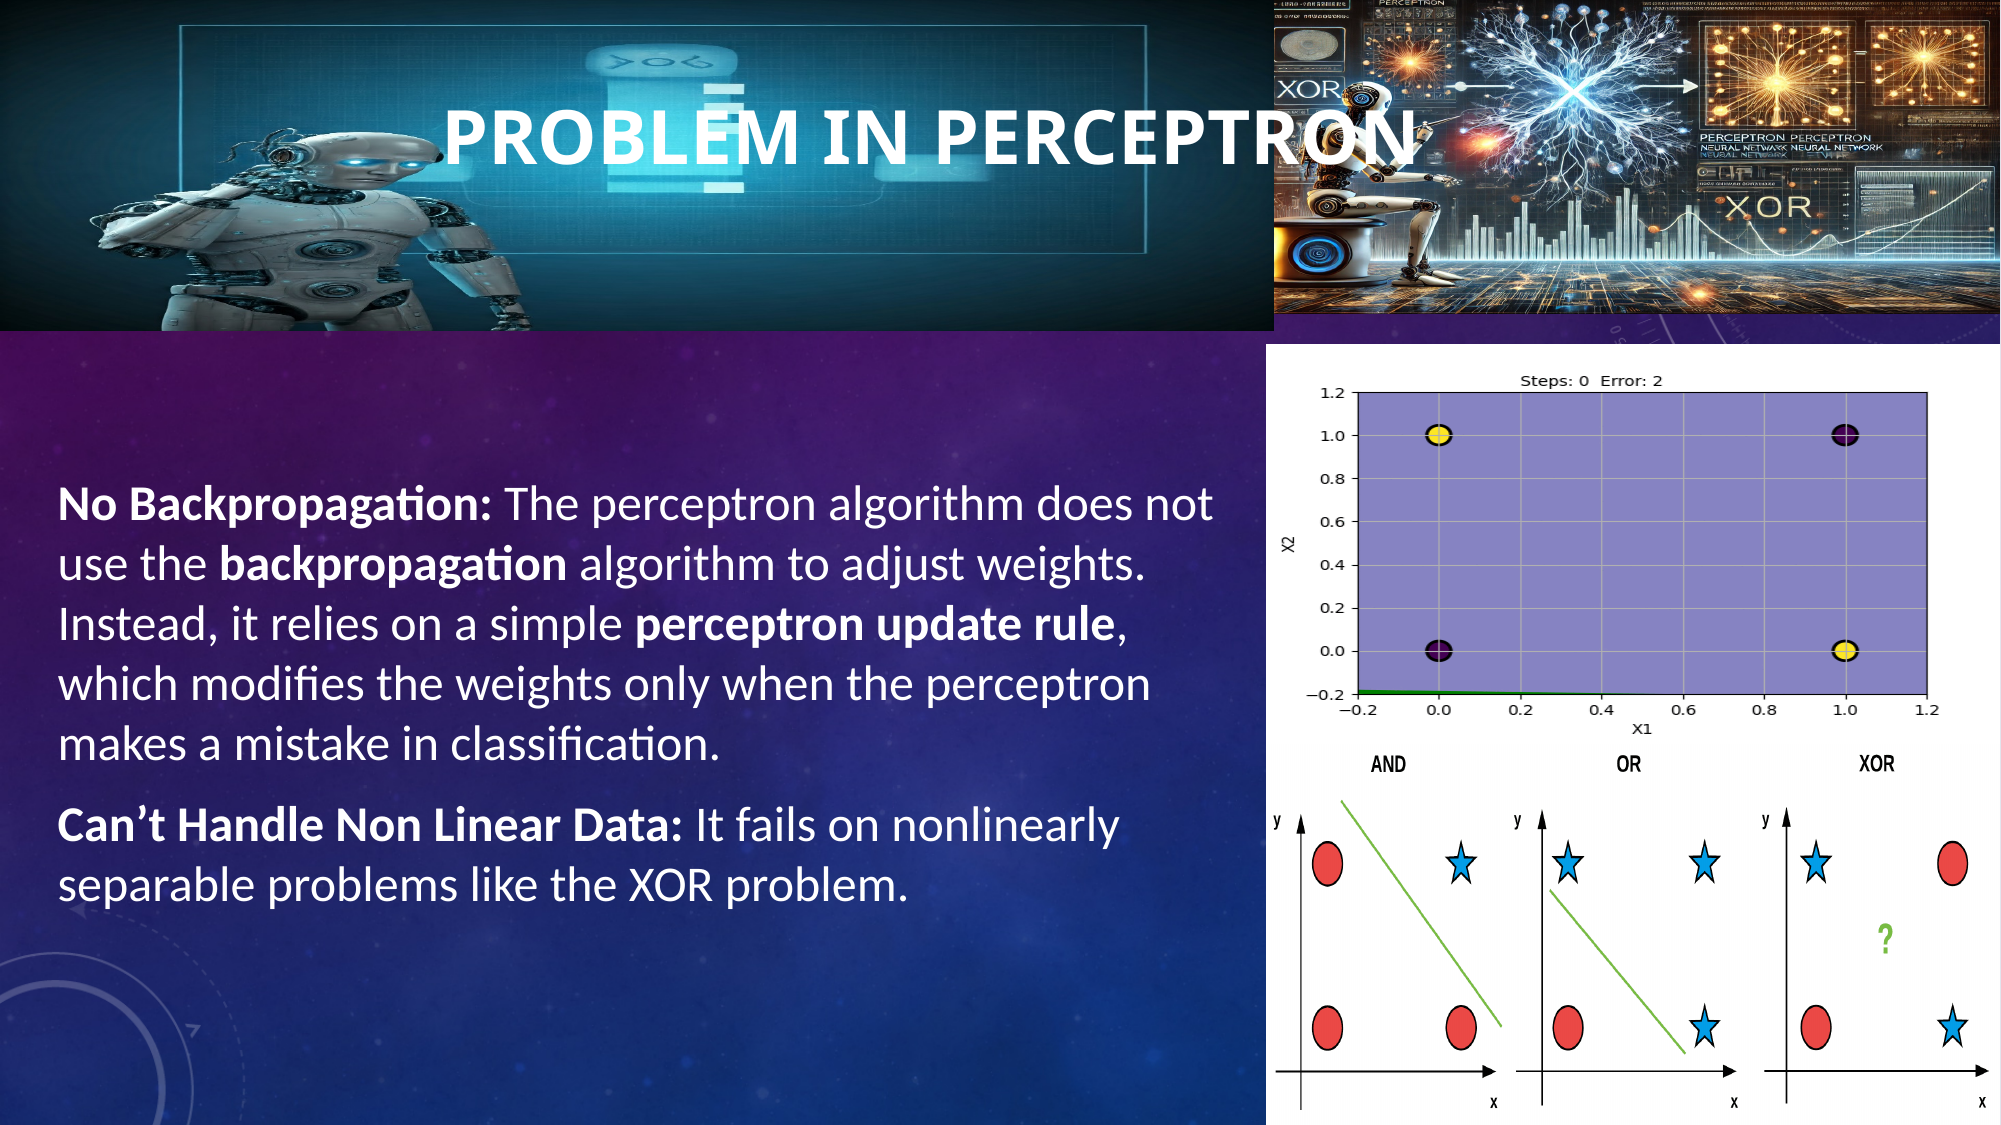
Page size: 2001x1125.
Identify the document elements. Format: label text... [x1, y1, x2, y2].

list No Backpropagation: The perceptron algorithm does not use the backpropagation algorithm to adjust weights. Instead, it relies on a simple perceptron update rule, which modifies the weights only when the perceptron makes a mistake in classification. Can’t Handle Non Linear Data: It fails on nonlinearly separable problems like the XOR problem. [42, 394, 1259, 988]
picture [0, 0, 2001, 1125]
